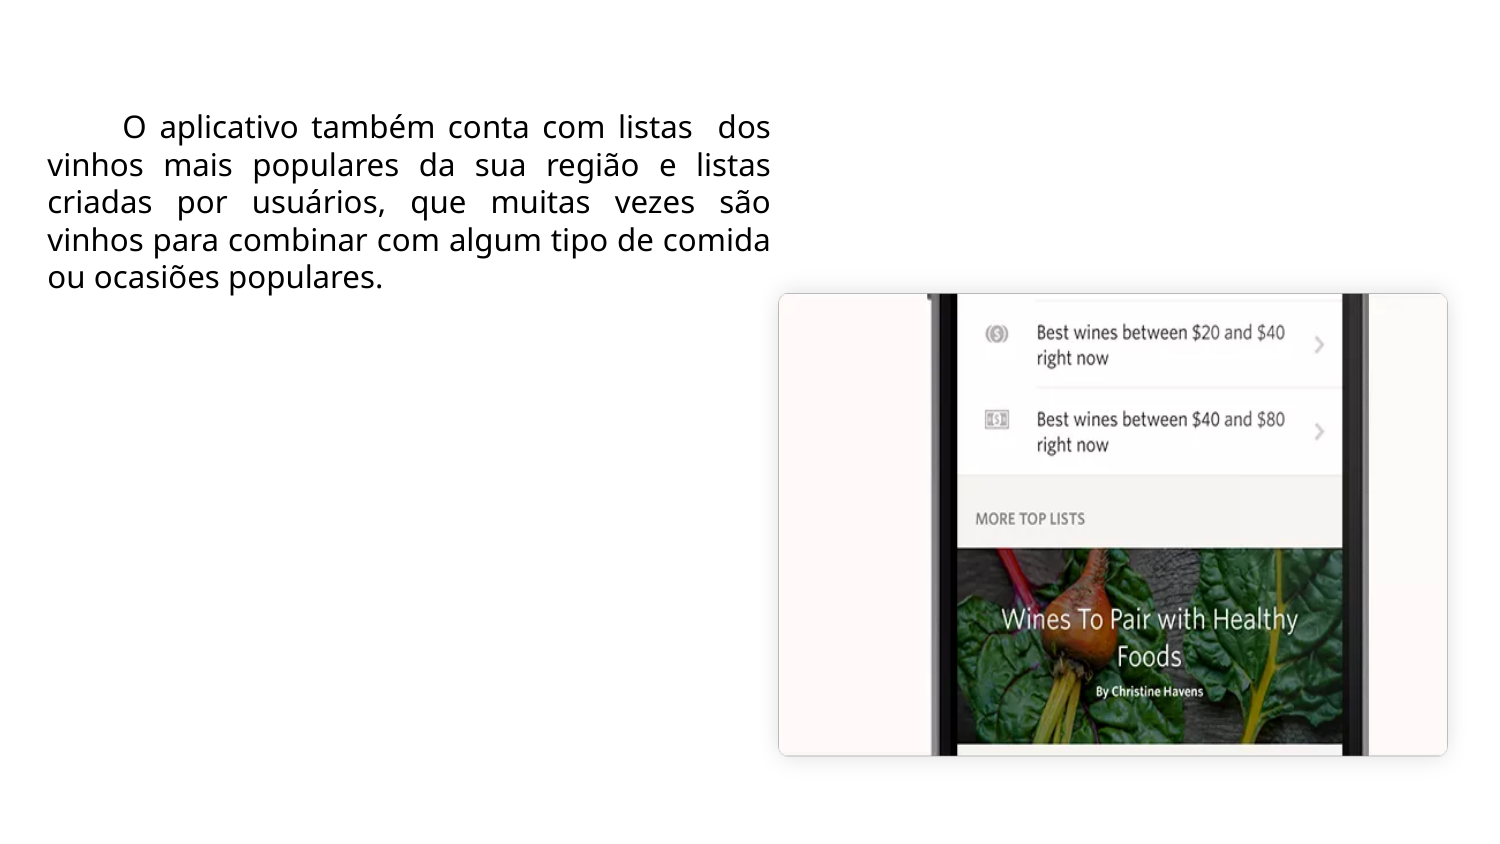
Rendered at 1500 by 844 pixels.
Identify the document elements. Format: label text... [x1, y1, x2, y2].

picture [759, 269, 1467, 781]
text_box O aplicativo também conta com listas dos vinhos mais populares da sua região e listas criadas por usuários, que muitas vezes são vinhos para combinar com algum tipo de comida ou ocasiões populares. [32, 92, 787, 310]
